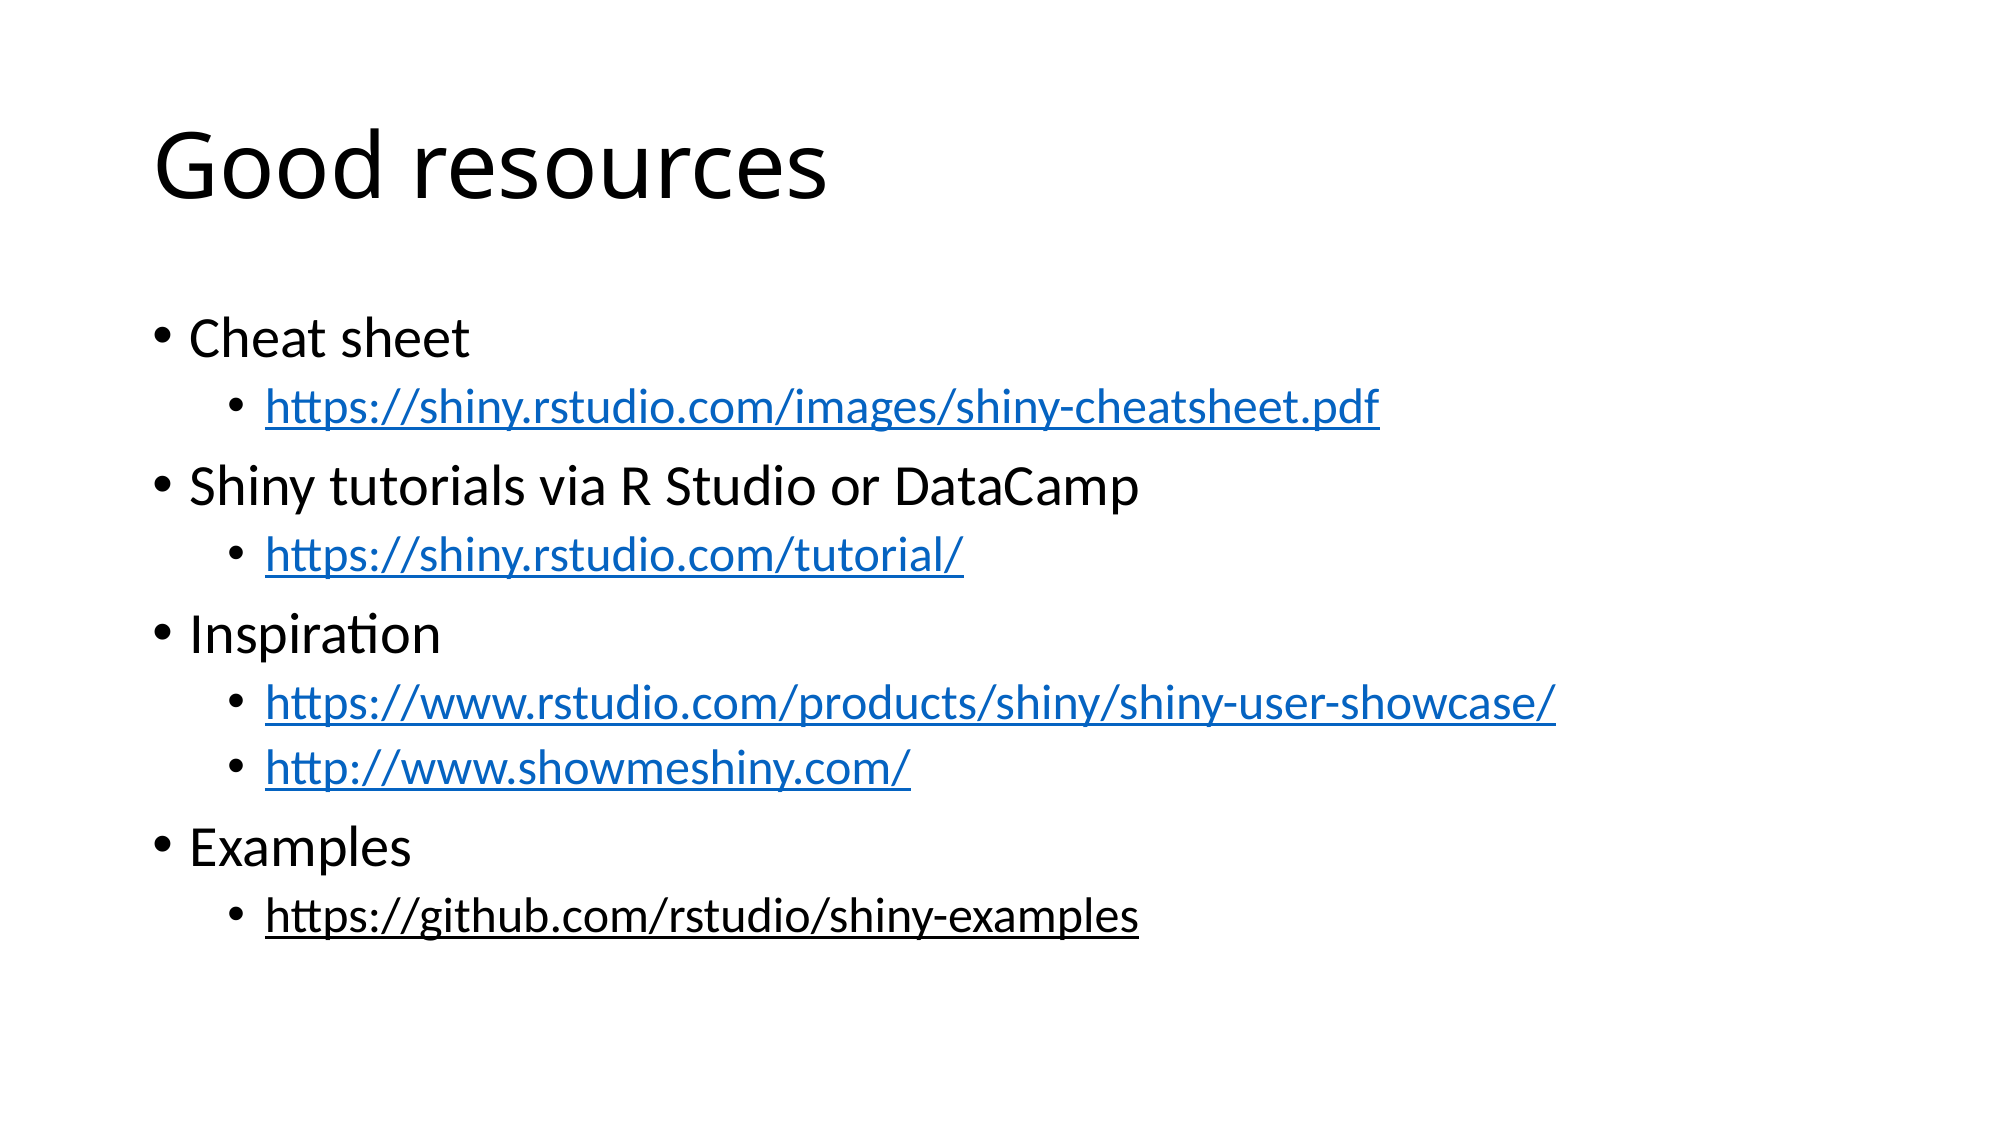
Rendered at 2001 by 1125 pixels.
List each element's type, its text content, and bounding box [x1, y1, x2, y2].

list Cheat sheet https://shiny.rstudio.com/images/shiny-cheatsheet.pdf Shiny tutorials via R Studio or DataCamp https://shiny.rstudio.com/tutorial/ Inspiration https://www.rstudio.com/products/shiny/shiny-user-showcase/ http://www.showmeshiny.com/ Examples https://github.com/rstudio/shiny-examples [137, 299, 1863, 1014]
title Good resources [137, 59, 1863, 278]
